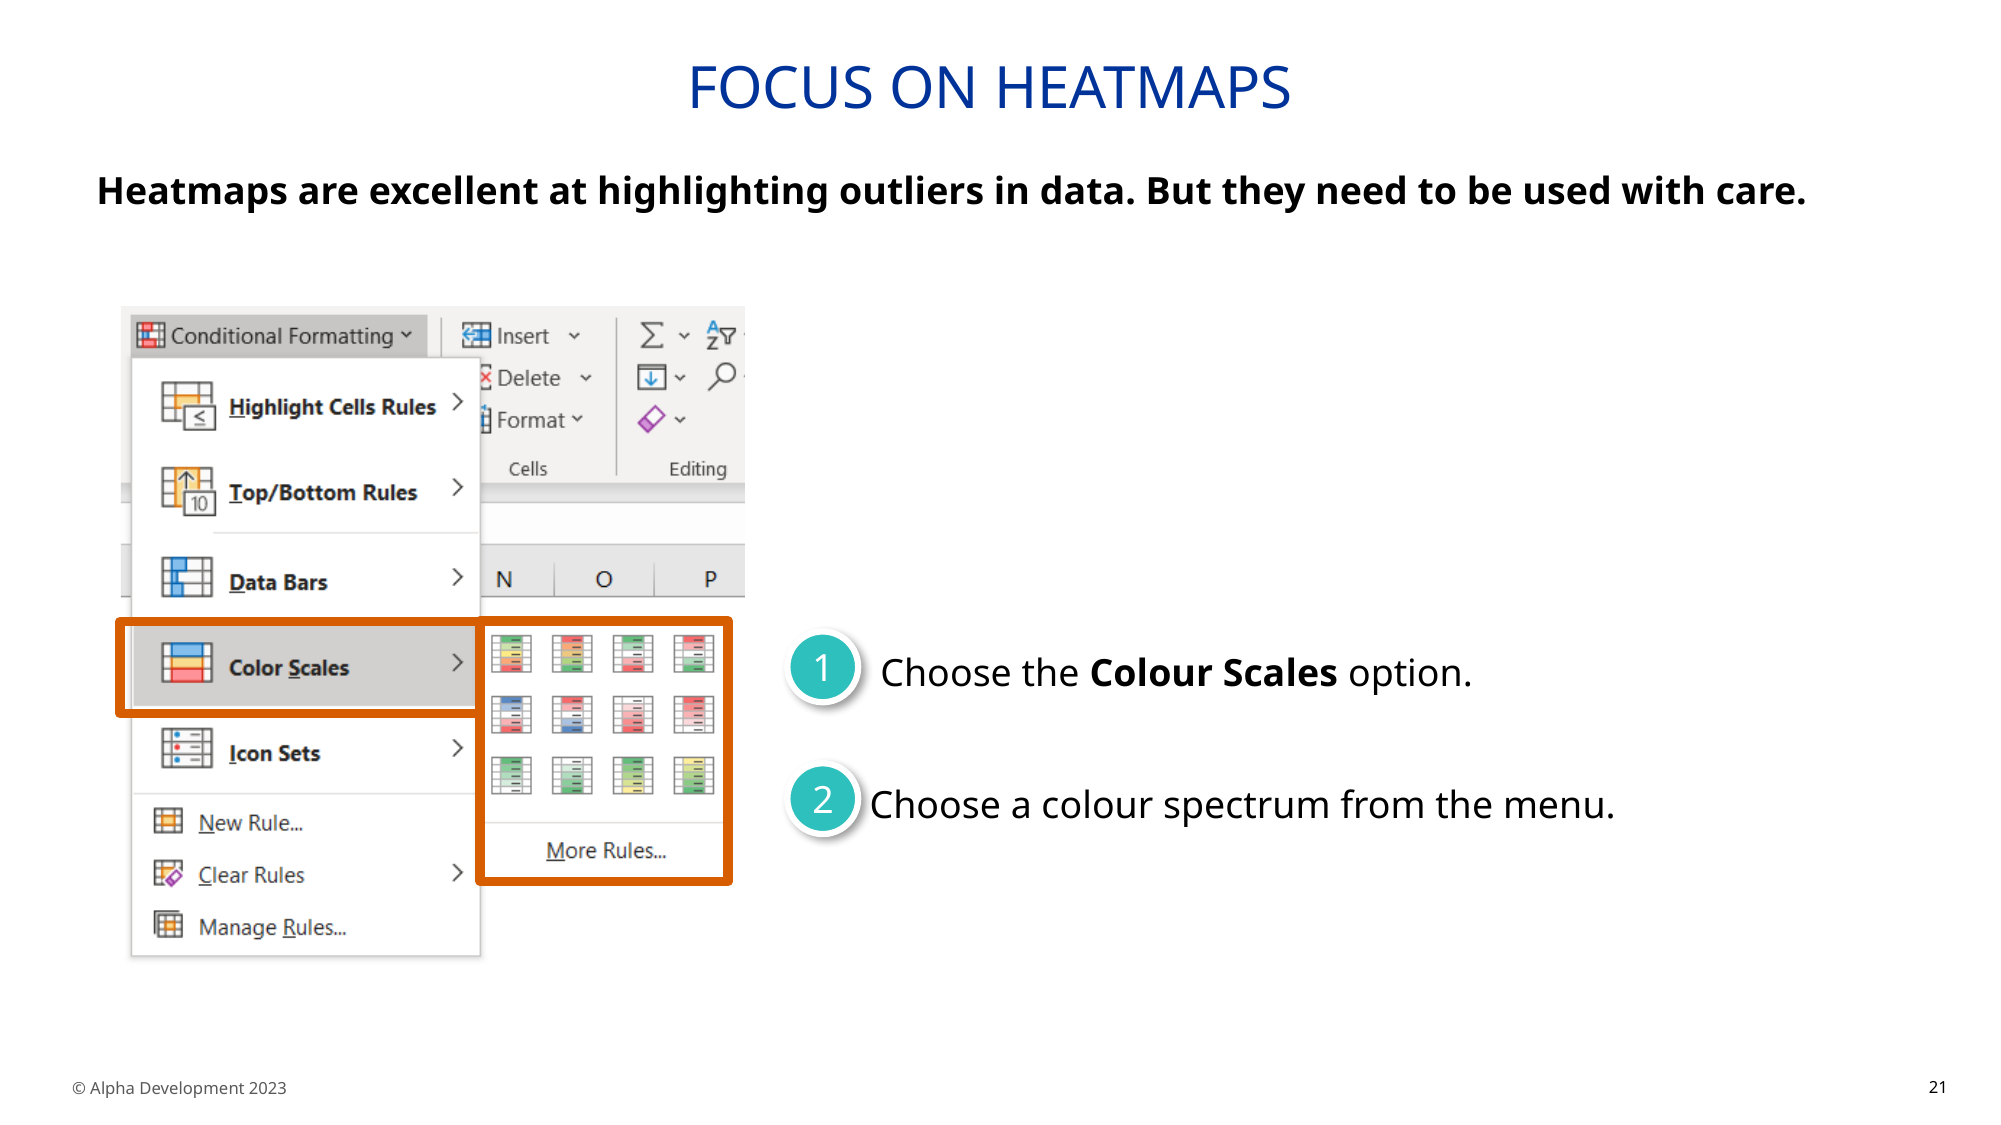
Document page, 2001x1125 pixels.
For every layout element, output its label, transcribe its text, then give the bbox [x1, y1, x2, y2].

title Focus on heatmaps [82, 42, 1898, 138]
picture [120, 305, 746, 621]
text_box Heatmaps are excellent at highlighting outliers in data. But they need to be used with care. [81, 159, 1898, 220]
picture [120, 714, 746, 980]
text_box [479, 620, 1597, 882]
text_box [119, 621, 477, 714]
